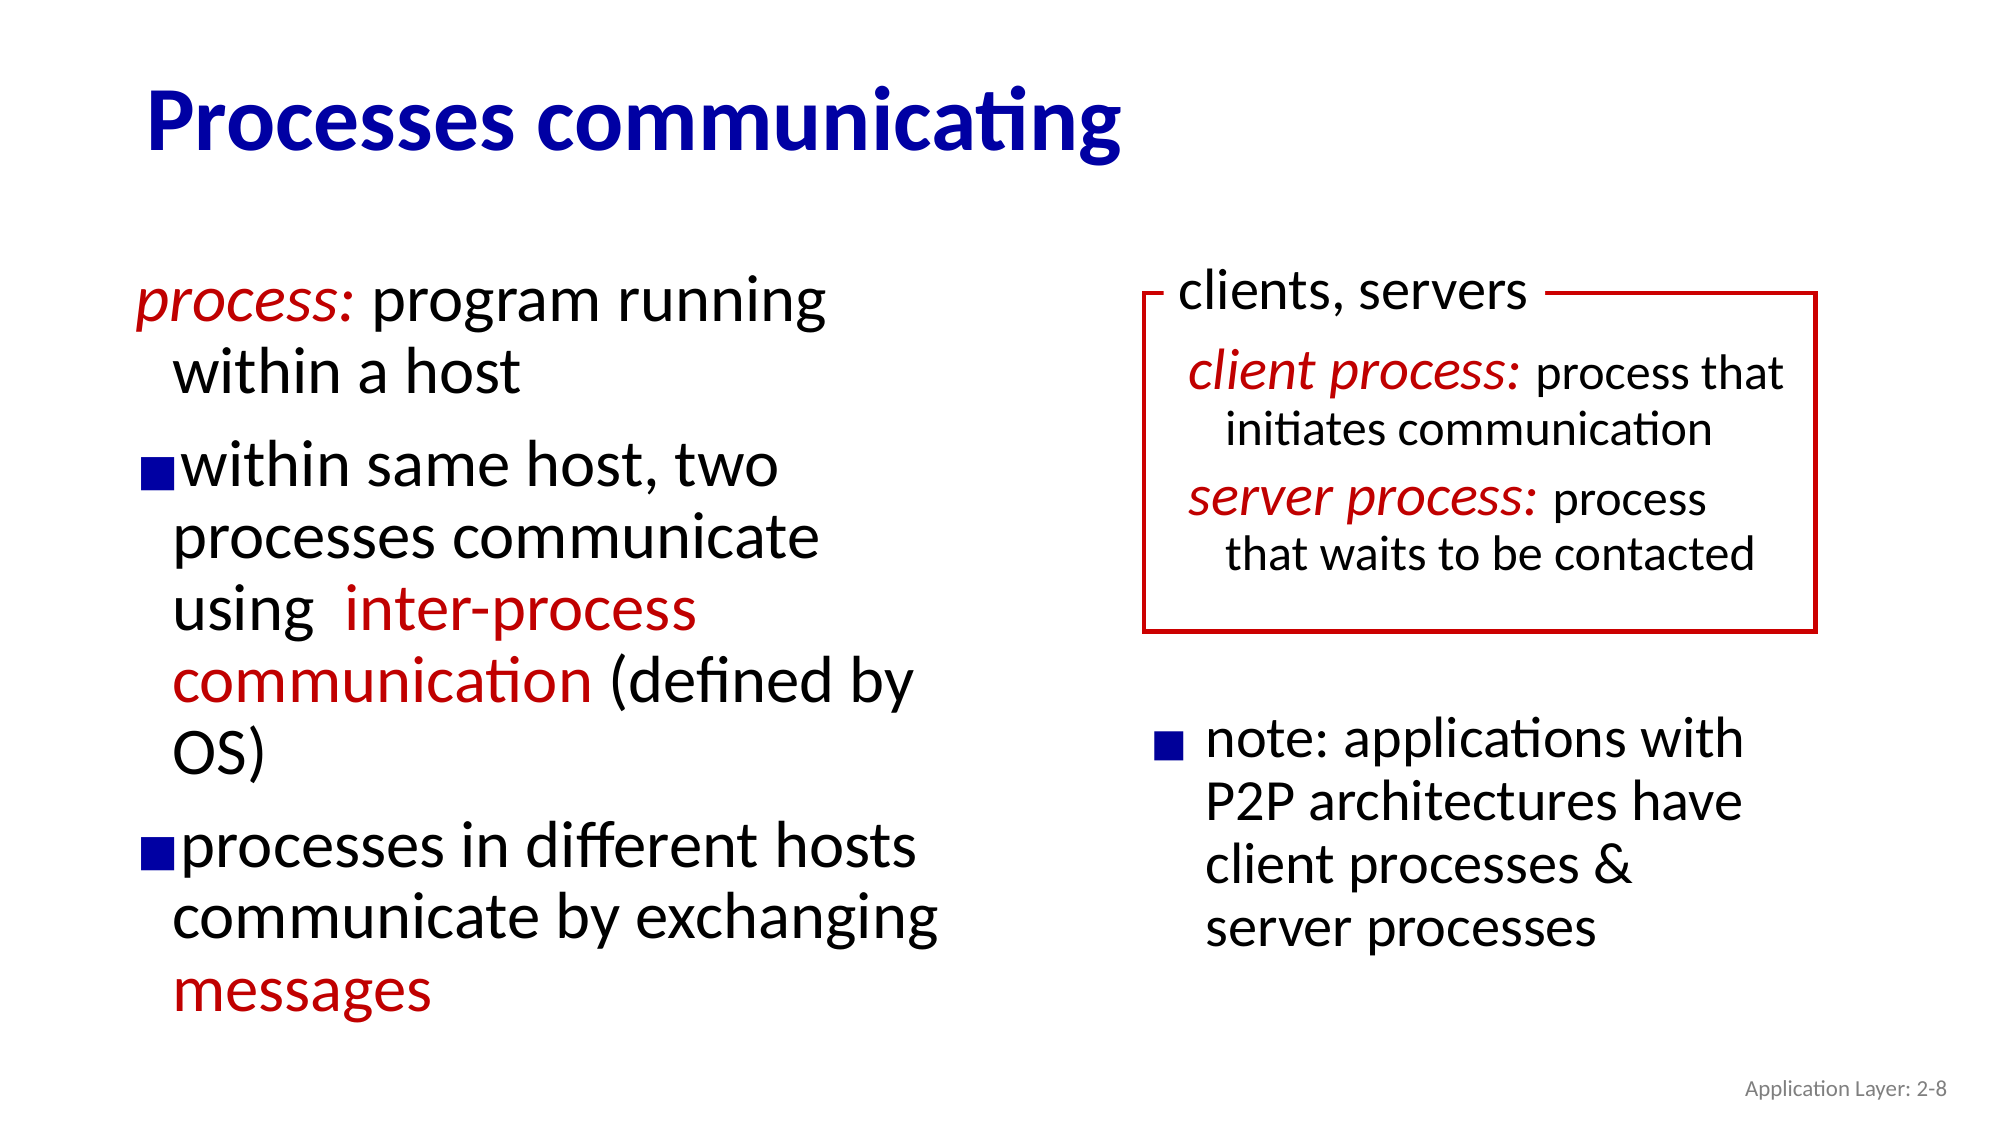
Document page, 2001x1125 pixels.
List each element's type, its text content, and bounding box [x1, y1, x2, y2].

slide_number Application Layer: 2-‹#› [1512, 1056, 1963, 1117]
title Processes communicating [131, 47, 1856, 195]
text_box process: program running within a host within same host, two processes communicate using inter-process communication (defined by OS) processes in different hosts communicate by exchanging messages [99, 256, 971, 971]
text_box note: applications with P2P architectures have client processes & server processes [1134, 699, 1789, 1002]
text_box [1143, 243, 1816, 666]
